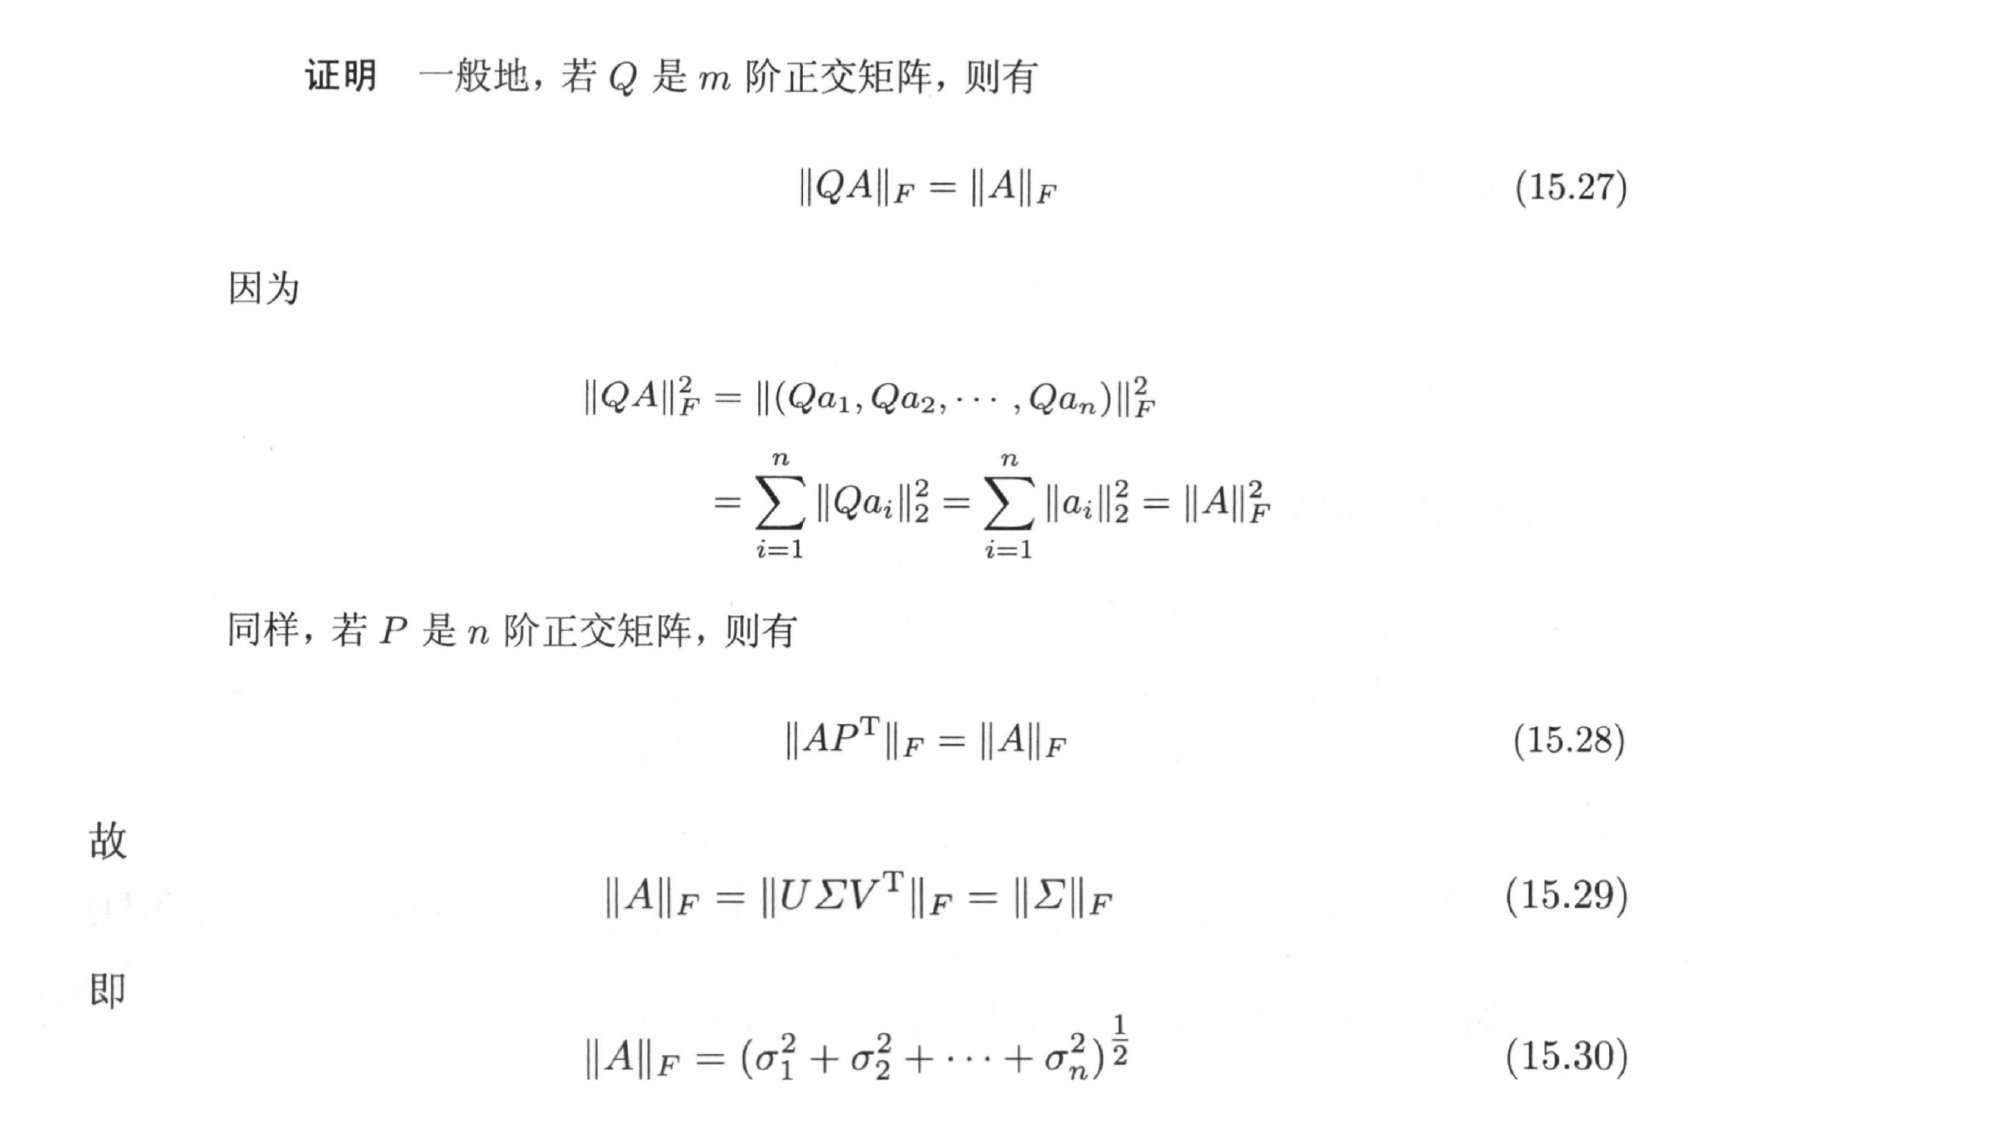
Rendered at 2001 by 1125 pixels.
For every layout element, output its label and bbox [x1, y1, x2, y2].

picture [41, 32, 1695, 1125]
